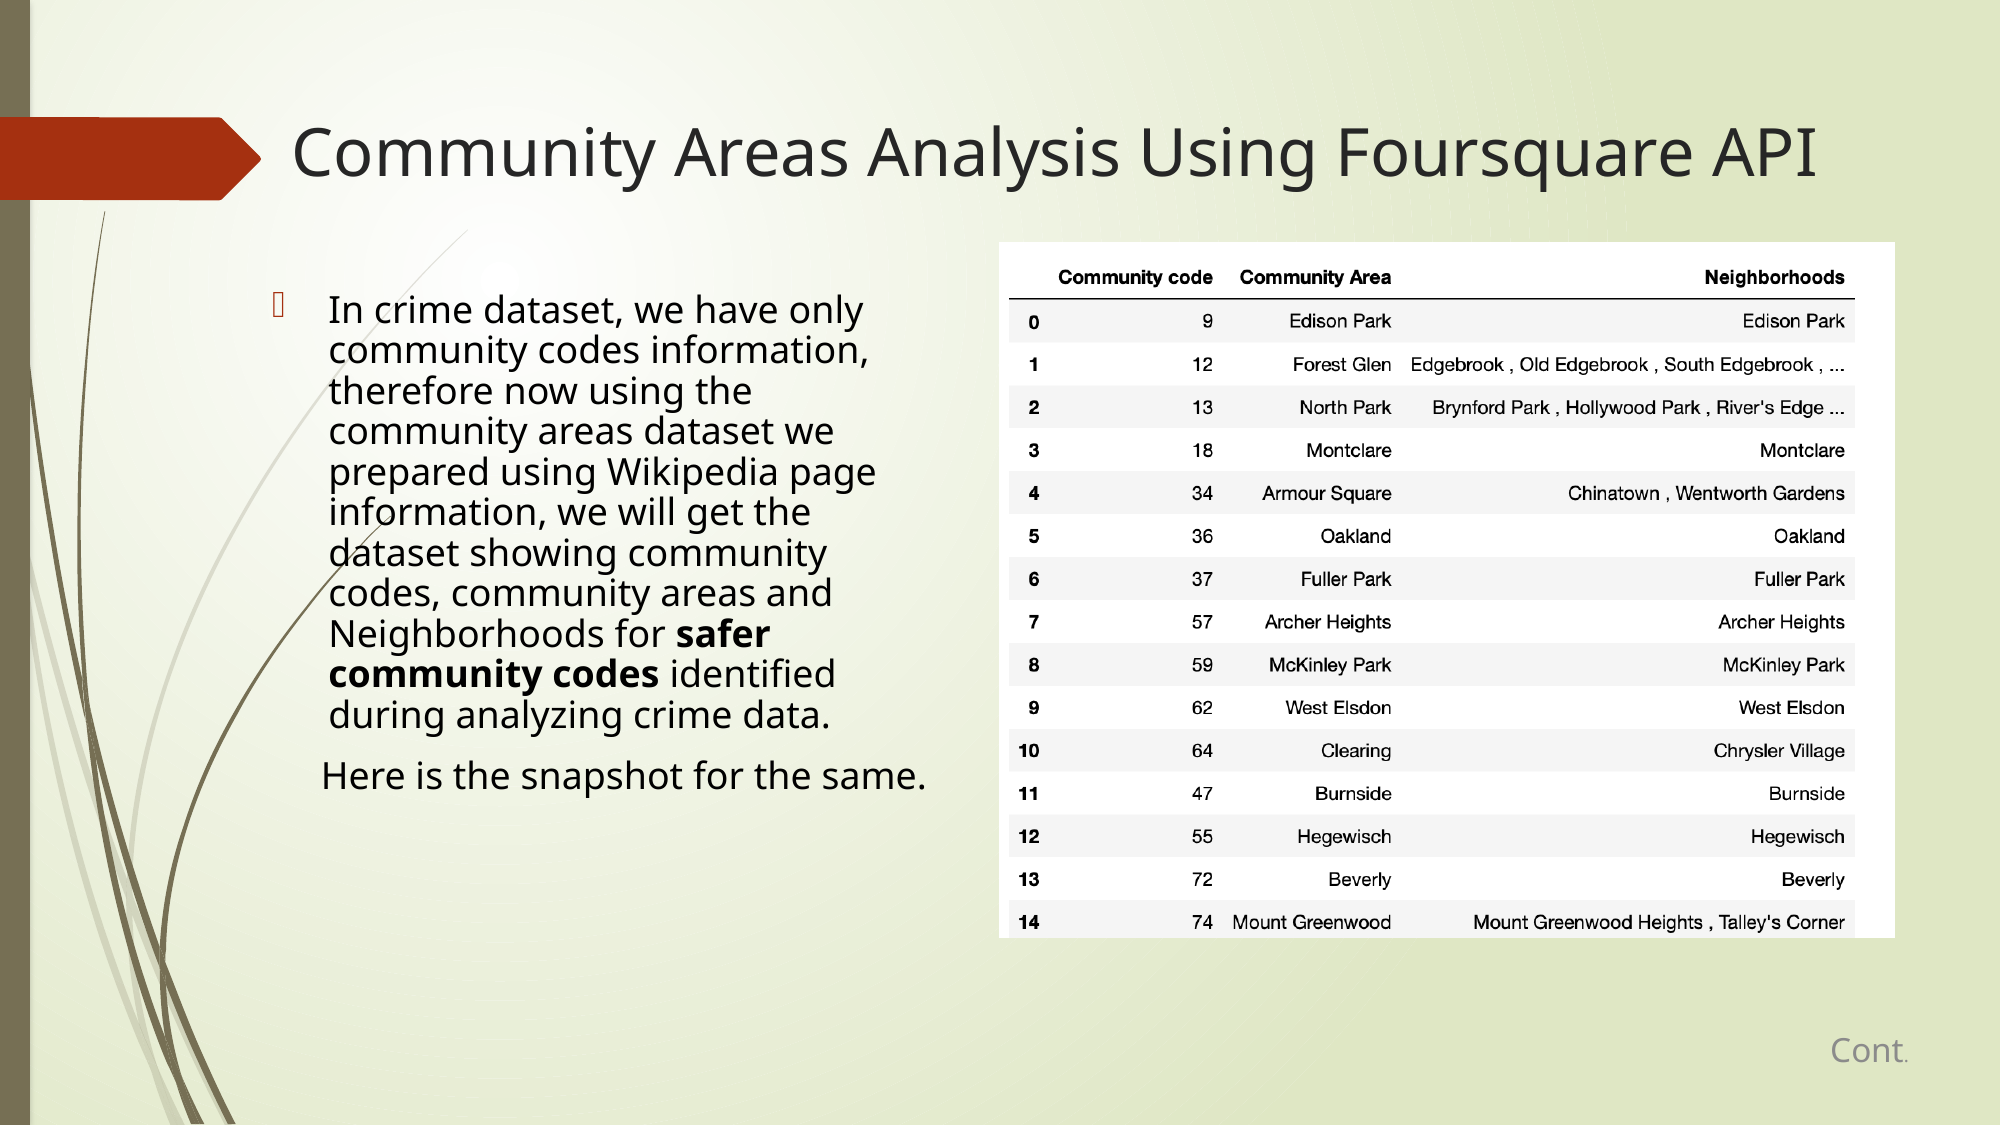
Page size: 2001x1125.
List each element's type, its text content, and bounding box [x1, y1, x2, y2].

footer Cont. [673, 1019, 1924, 1080]
title Community Areas Analysis Using Foursquare API [276, 102, 1870, 222]
picture [999, 242, 1895, 939]
list In crime dataset, we have only community codes information, therefore now using the community areas dataset we prepared using Wikipedia page information, we will get the dataset showing community codes, community areas and Neighborhoods for safer community codes identified during analyzing crime data. Here is the snapshot for the same. [257, 283, 956, 904]
